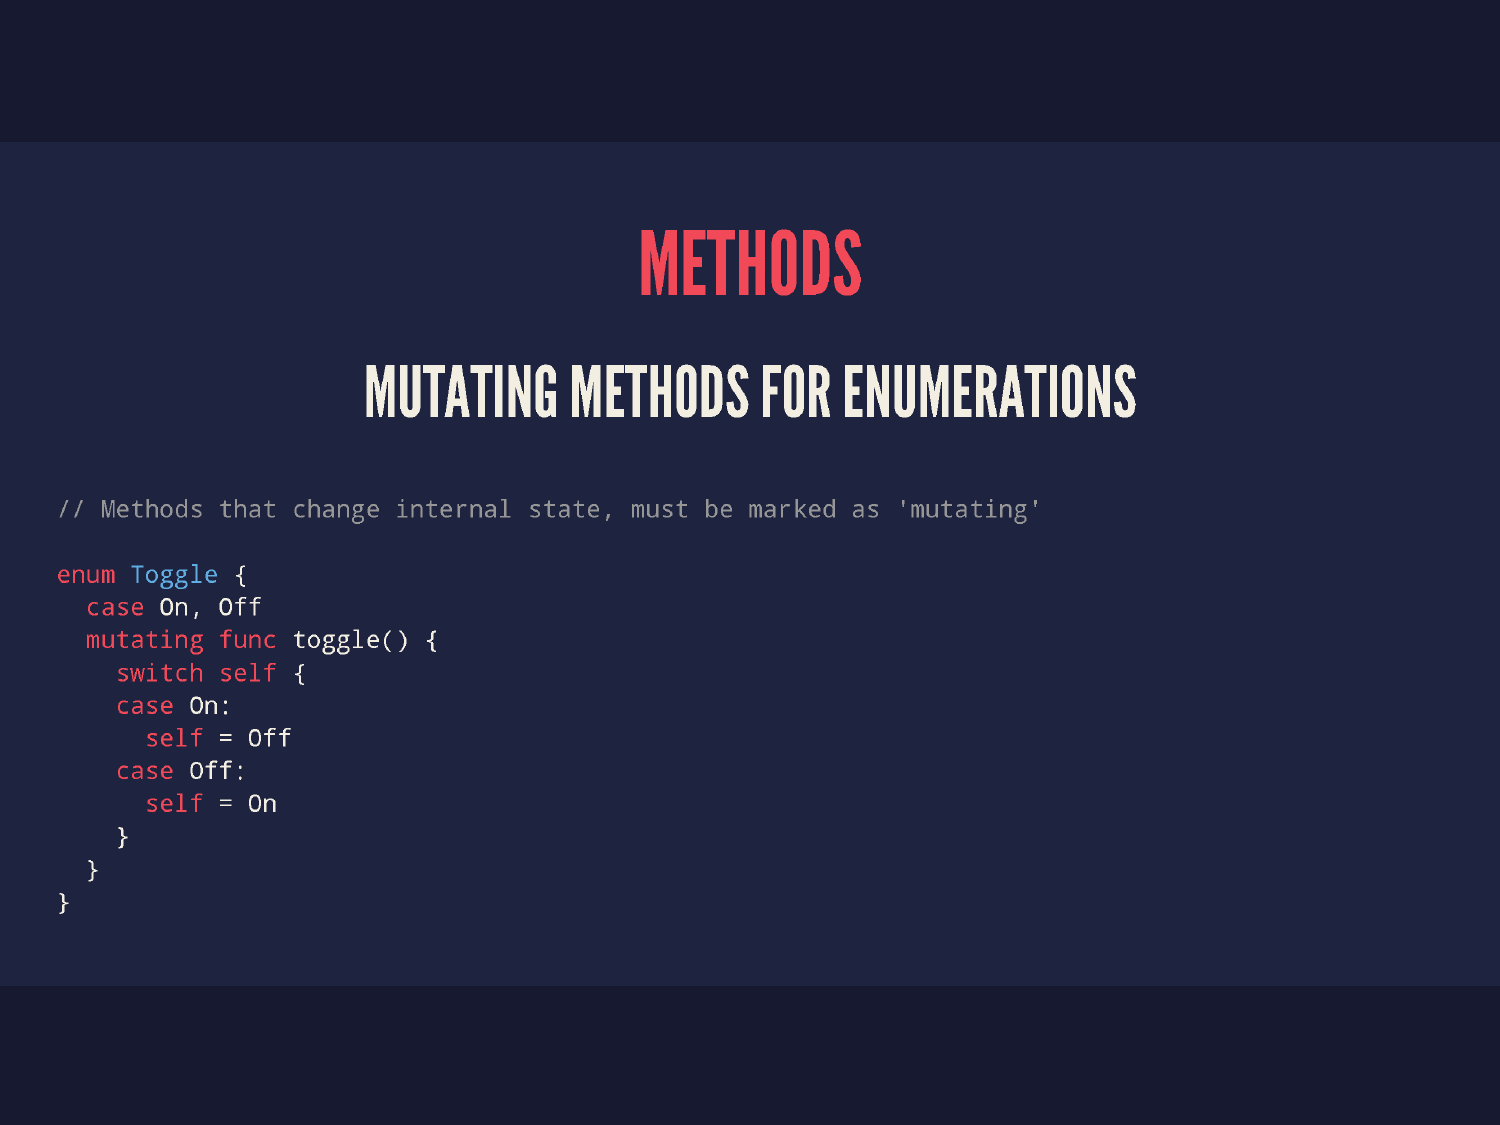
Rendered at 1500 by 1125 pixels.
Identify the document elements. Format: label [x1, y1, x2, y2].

picture [0, 141, 1500, 987]
